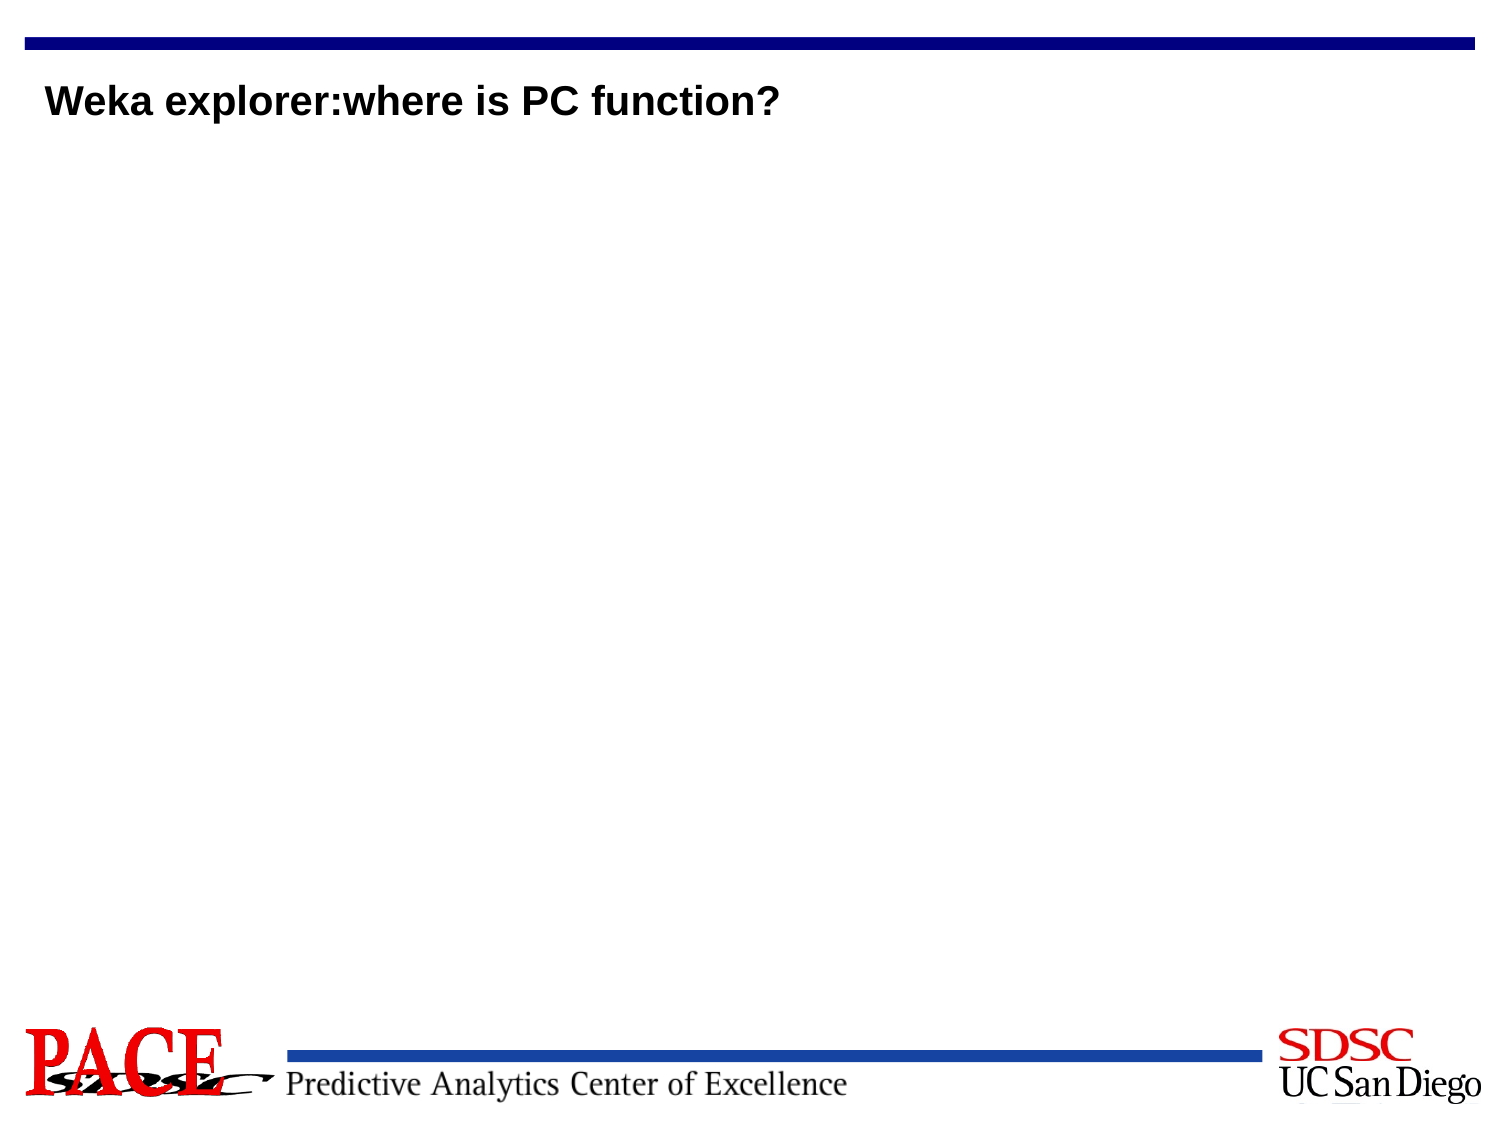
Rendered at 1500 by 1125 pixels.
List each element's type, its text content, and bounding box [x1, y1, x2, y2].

picture [286, 1064, 858, 1103]
picture [25, 1025, 276, 1101]
picture [1279, 1066, 1481, 1104]
text_box Weka explorer:where is PC function? [29, 66, 797, 131]
picture [1279, 1028, 1413, 1061]
